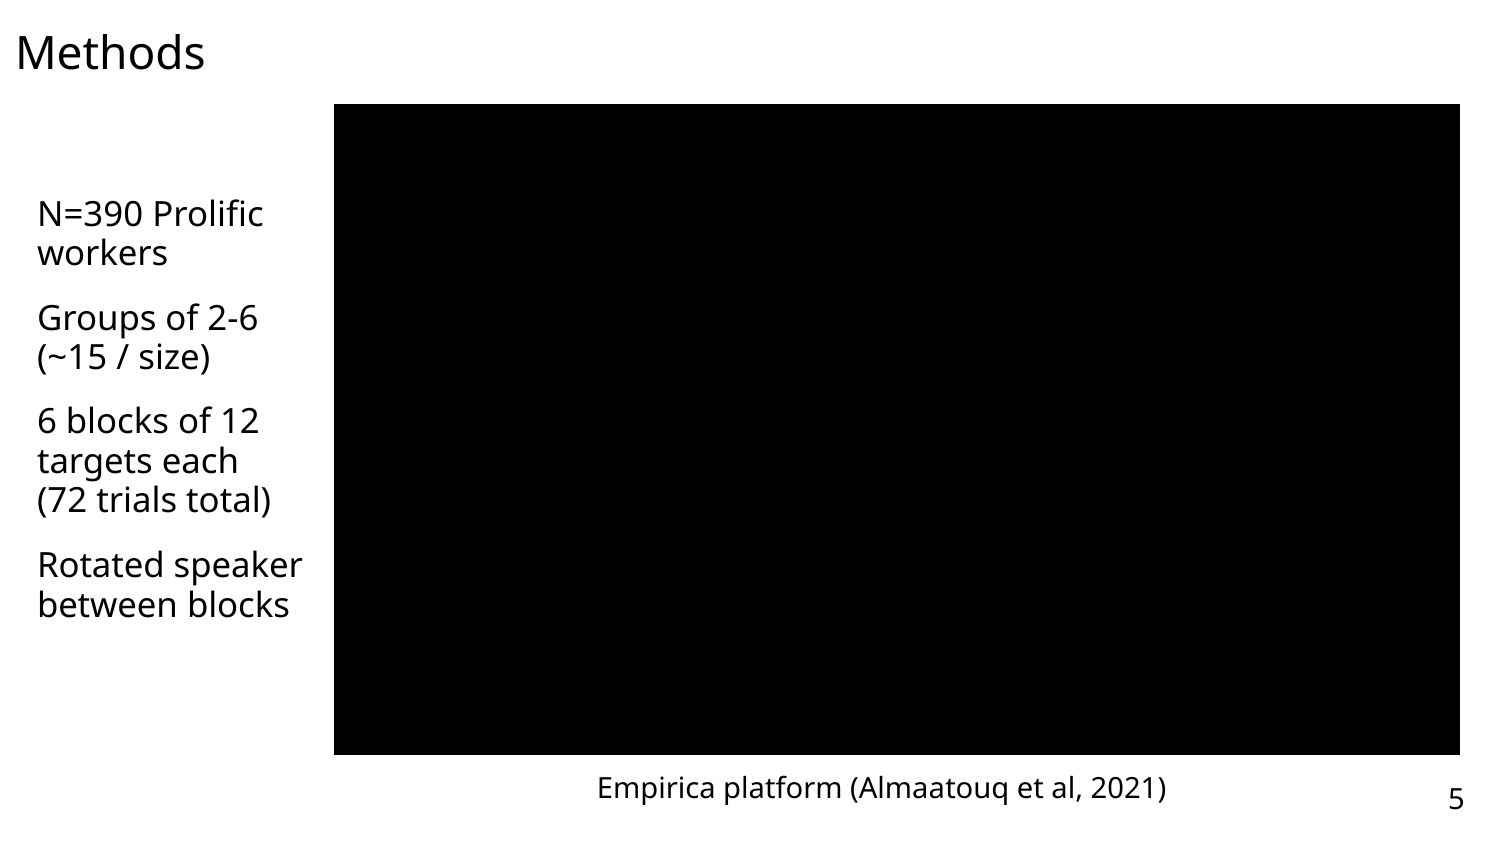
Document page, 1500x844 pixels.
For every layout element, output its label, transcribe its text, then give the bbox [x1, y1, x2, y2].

text_box Empirica platform (Almaatouq et al, 2021) [581, 763, 1212, 820]
title Methods [0, 0, 1398, 94]
picture [334, 104, 1460, 755]
list N=390 Prolific workers Groups of 2-6 (~15 / size) 6 blocks of 12 targets each (72 trials total) Rotated speaker between blocks [22, 179, 329, 657]
slide_number ‹#› [1389, 764, 1480, 830]
